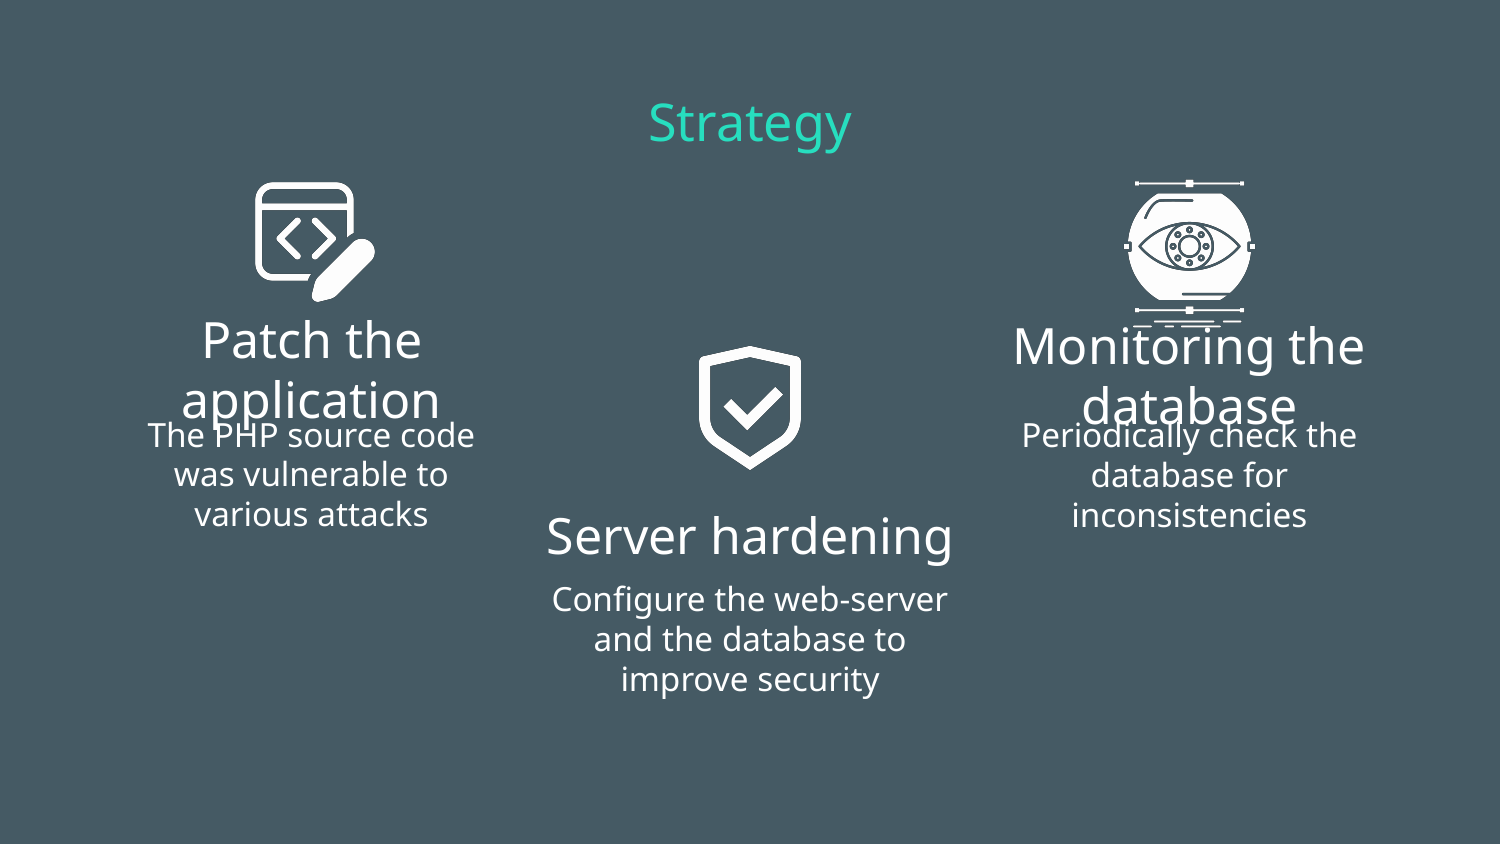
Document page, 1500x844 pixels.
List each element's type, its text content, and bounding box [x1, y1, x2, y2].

text_box Periodically check the database for inconsistencies [978, 418, 1401, 531]
text_box The PHP source code was vulnerable to various attacks [122, 417, 501, 531]
title Strategy [116, 73, 1383, 167]
text_box Configure the web-server and the database to improve security [535, 581, 966, 695]
picture [241, 168, 382, 309]
text_box Patch the application [73, 325, 550, 412]
picture [682, 340, 819, 476]
text_box Monitoring the database [941, 330, 1438, 418]
text_box Server hardening [530, 491, 971, 578]
picture [1107, 170, 1273, 336]
